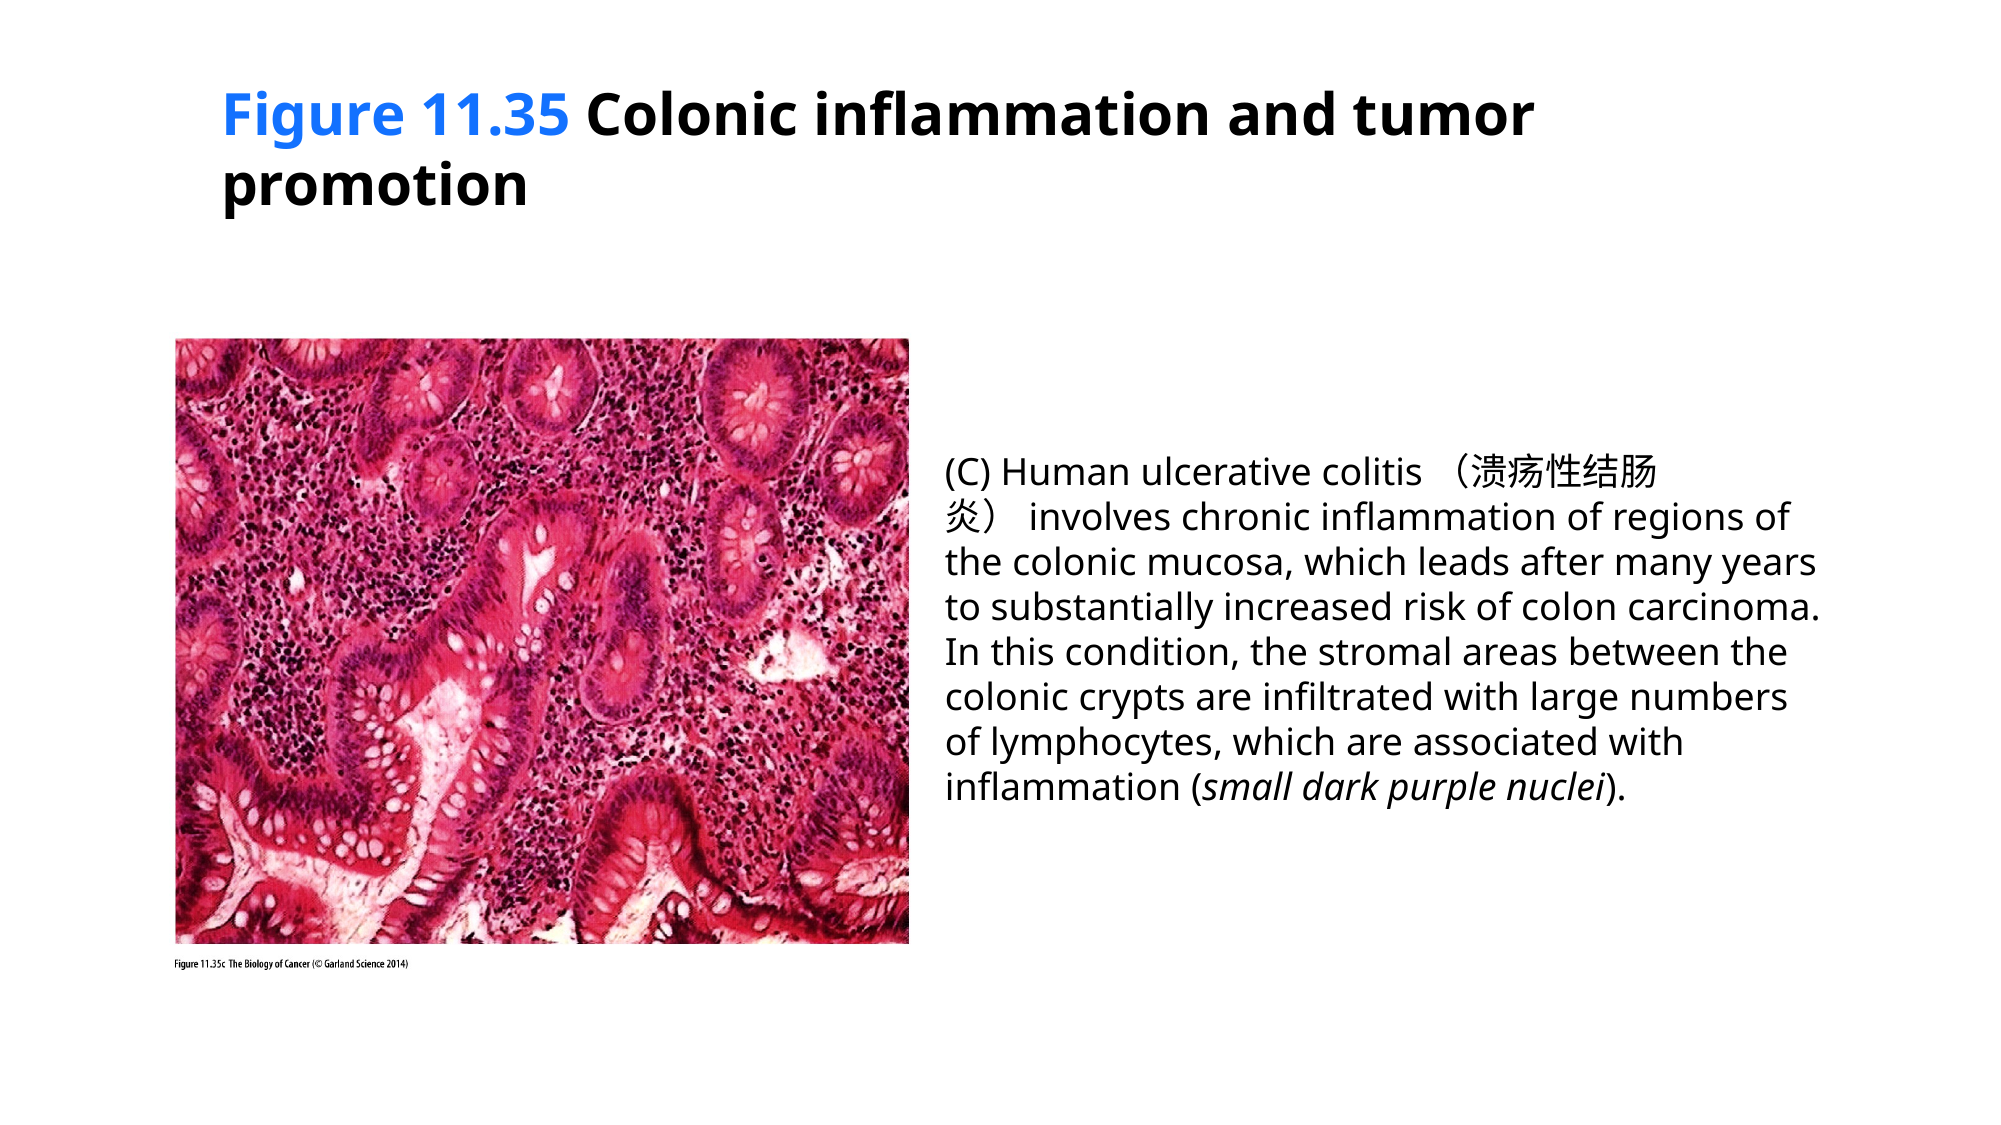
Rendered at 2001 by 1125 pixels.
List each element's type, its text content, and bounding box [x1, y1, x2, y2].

text_box Figure 11.35 Colonic inflammation and tumor promotion [206, 69, 1839, 225]
text_box (C) Human ulcerative colitis（溃疡性结肠炎）involves chronic inflammation of regions of the colonic mucosa, which leads after many years to substantially increased risk of colon carcinoma. In this condition, the stromal areas between the colonic crypts are infiltrated with large numbers of lymphocytes, which are associated with inflammation (small dark purple nuclei). [929, 440, 1839, 816]
picture [169, 332, 915, 973]
